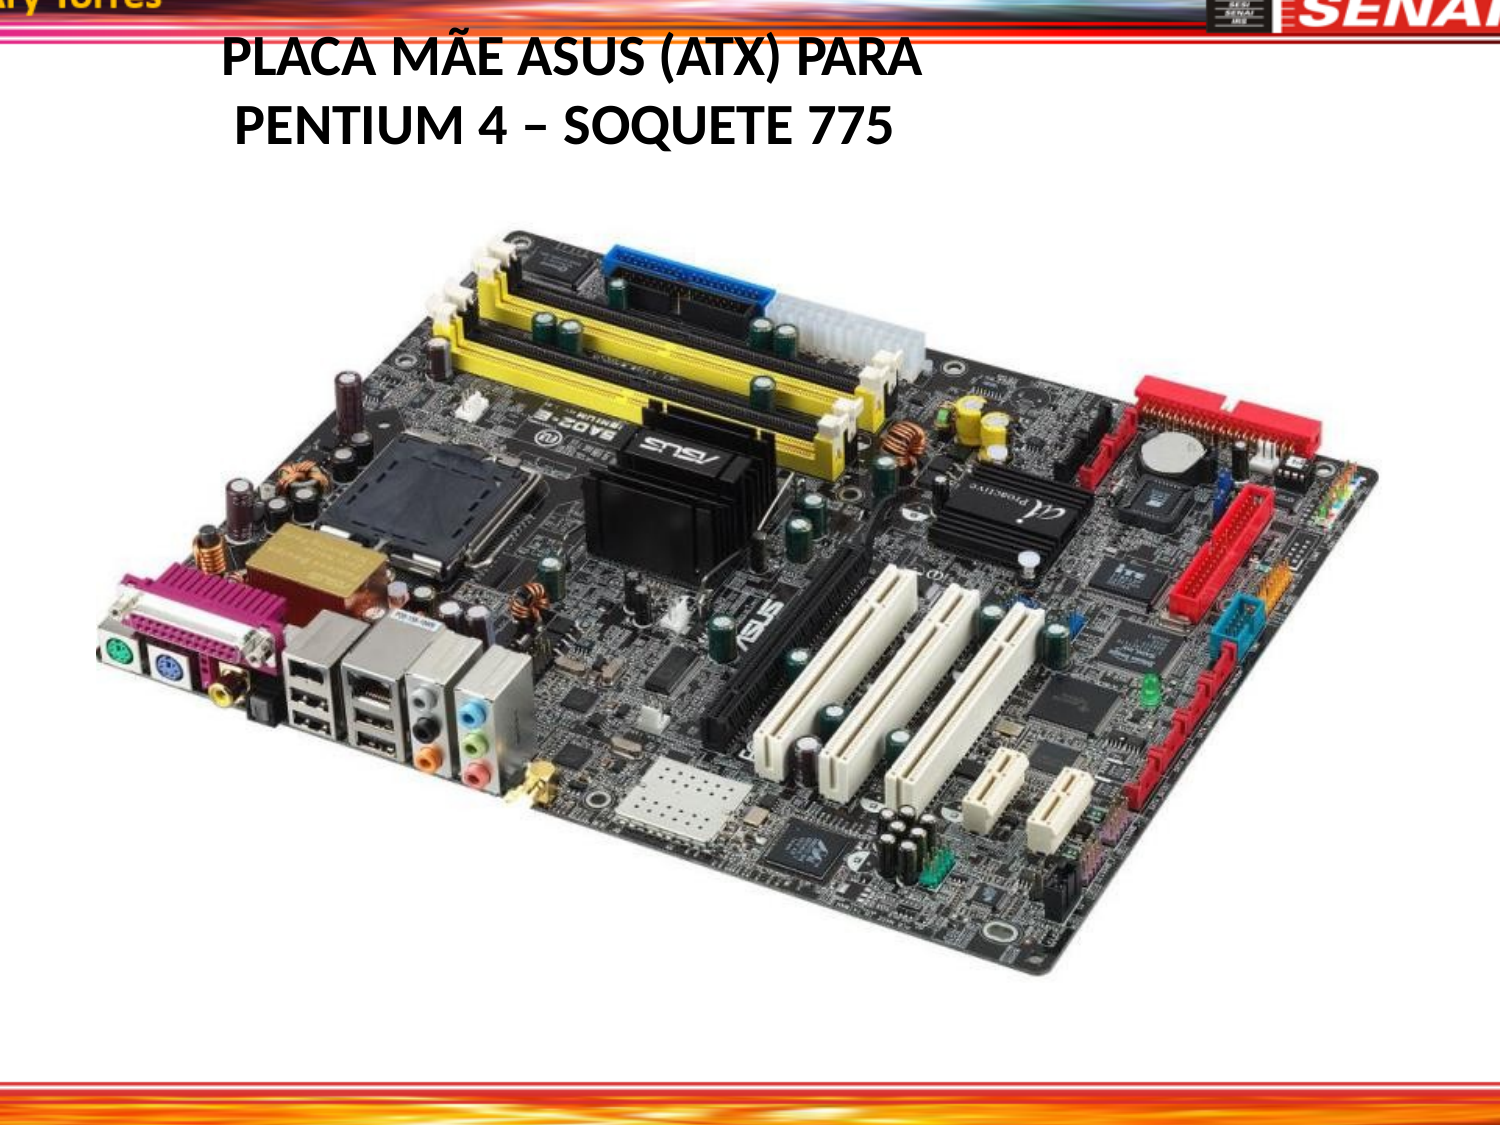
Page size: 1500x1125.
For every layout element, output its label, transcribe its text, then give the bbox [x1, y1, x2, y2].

picture [0, 0, 1500, 1125]
title PLACA MÃE ASUS (ATX) PARA PENTIUM 4 – SOQUETE 775 [219, 14, 936, 205]
